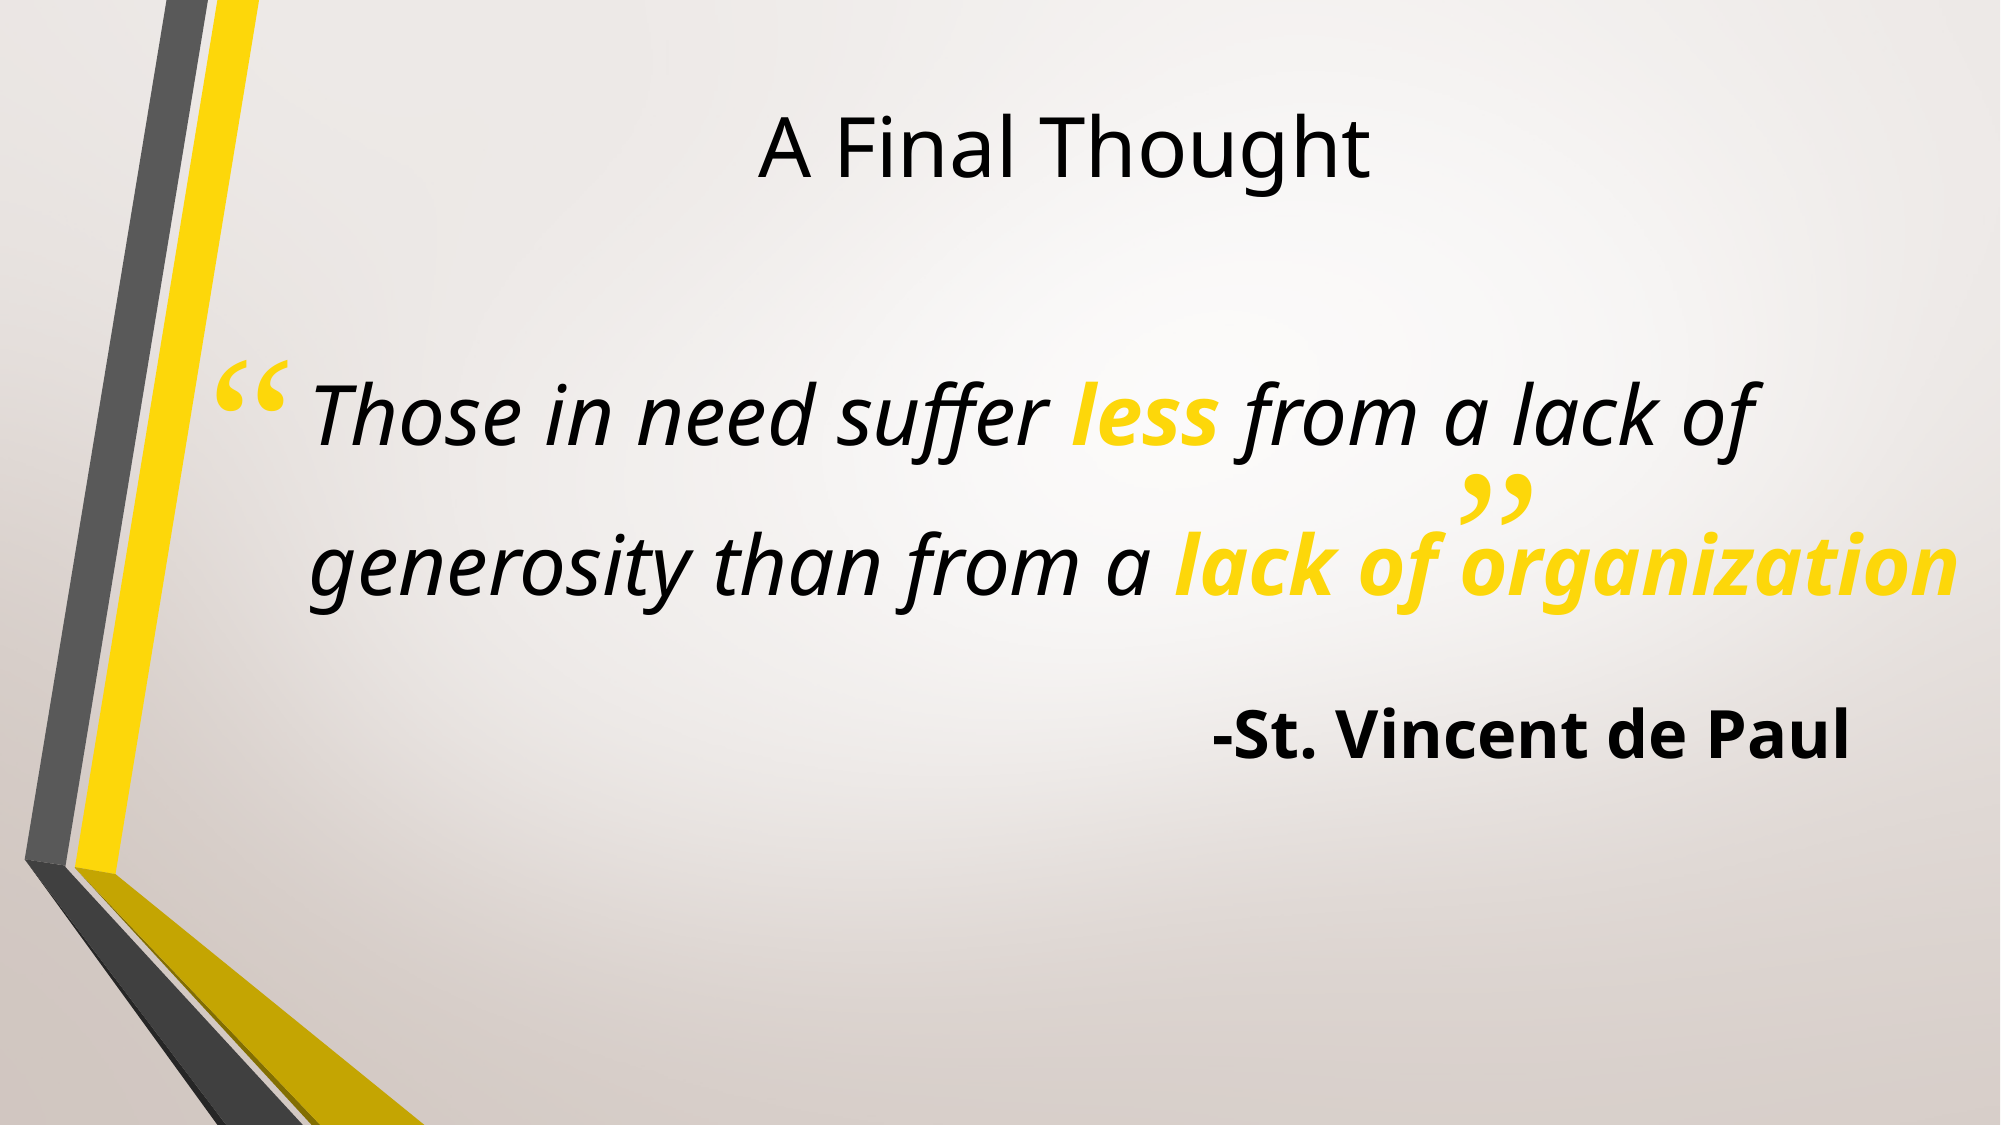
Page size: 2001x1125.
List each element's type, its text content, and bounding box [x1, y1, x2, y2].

list Those in need suffer less from a lack of generosity than from a lack of organization [294, 287, 2000, 800]
text_box “ [1228, 345, 1557, 601]
text_box “ [192, 286, 521, 541]
text_box -St. Vincent de Paul [1197, 684, 1876, 779]
title A Final Thought [243, 0, 1887, 287]
